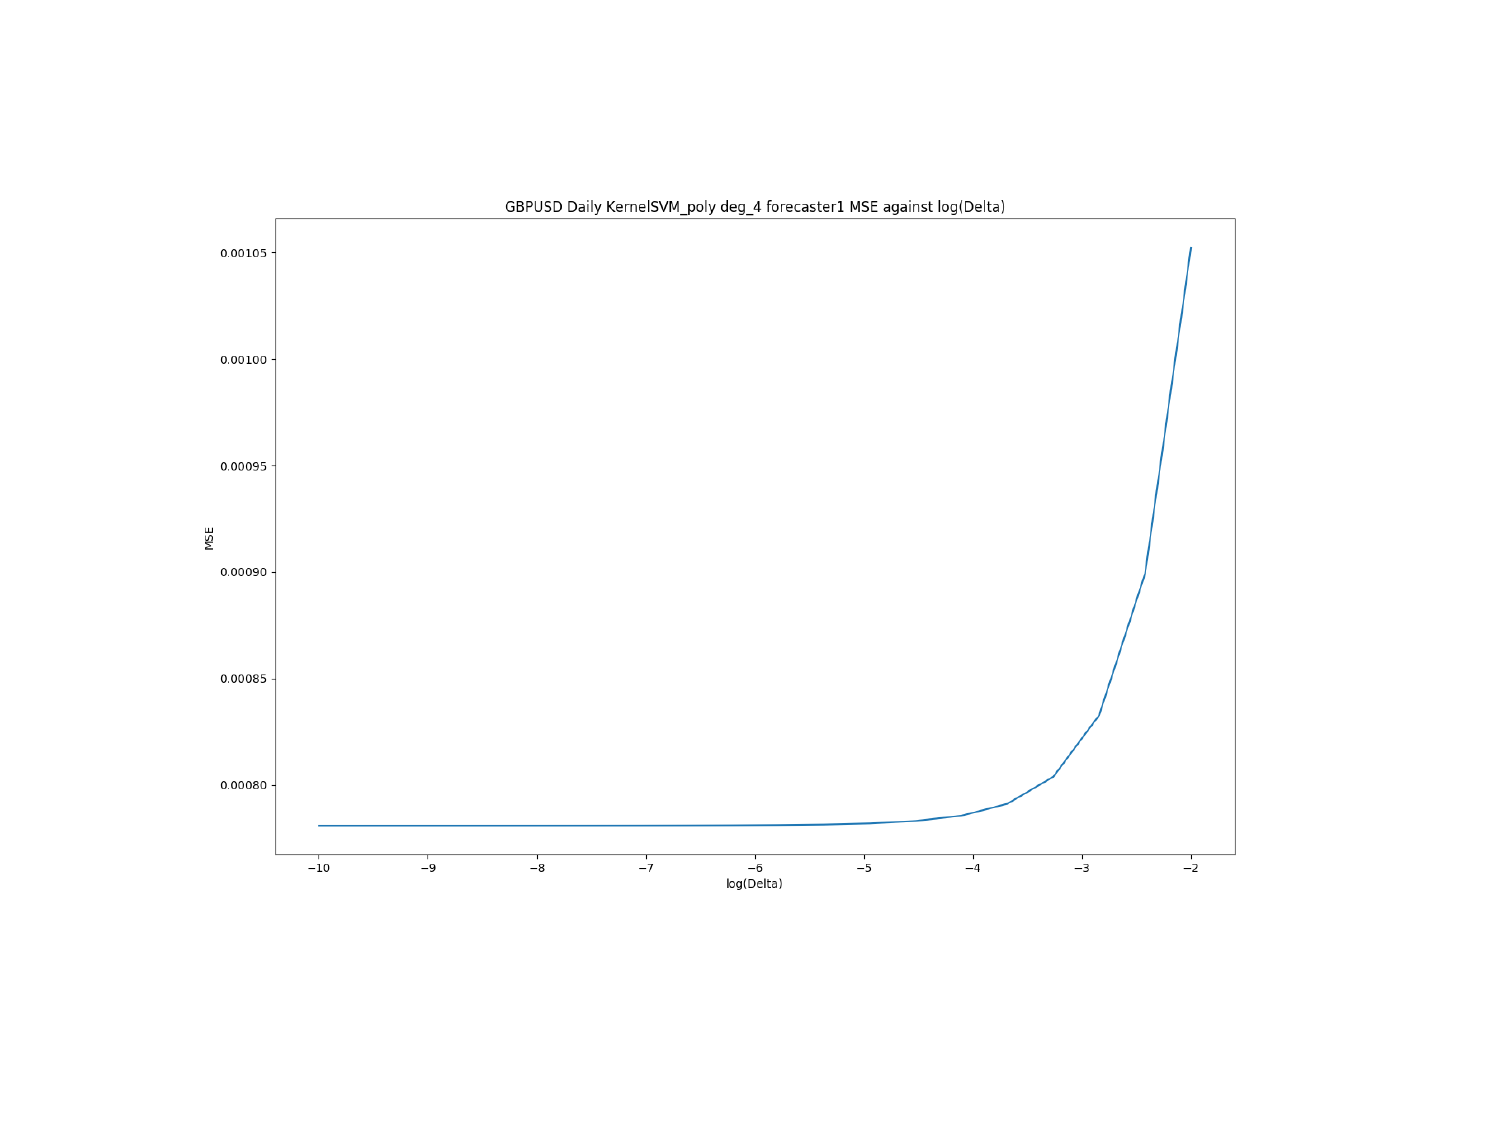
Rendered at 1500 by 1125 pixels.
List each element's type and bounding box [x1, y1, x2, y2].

picture [119, 119, 1358, 946]
